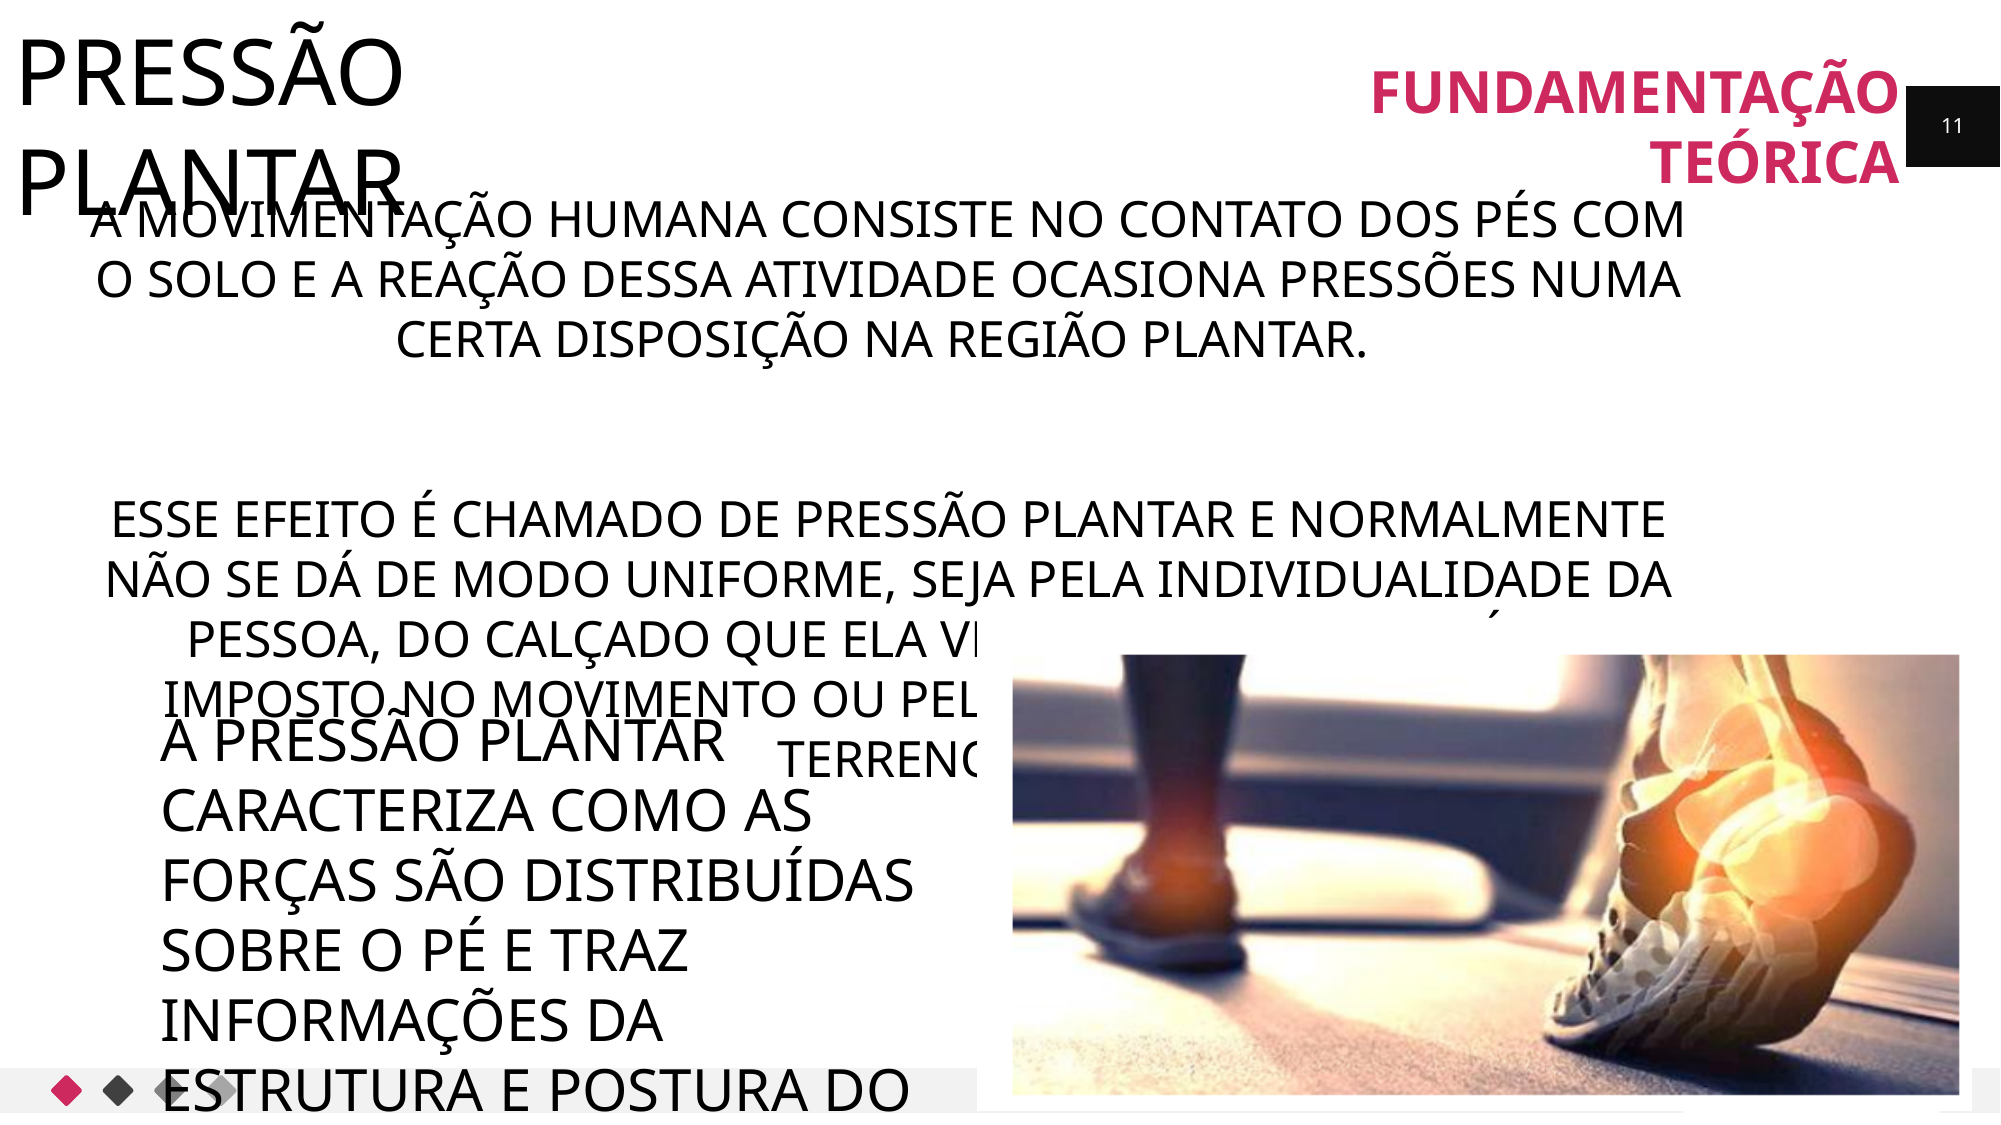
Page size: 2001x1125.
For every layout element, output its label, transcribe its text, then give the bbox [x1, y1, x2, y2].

text_box FUNDAMENTAÇÃO TEÓRICA [780, 48, 1916, 203]
picture [977, 619, 1972, 1111]
text_box A PRESSÃO PLANTAR CARACTERIZA COMO AS FORÇAS SÃO DISTRIBUÍDAS SOBRE O PÉ E TRAZ INFORMAÇÕES DA ESTRUTURA E POSTURA DO INDIVÍDUO. [145, 696, 944, 1125]
text_box A MOVIMENTAÇÃO HUMANA CONSISTE NO CONTATO DOS PÉS COM O SOLO E A REAÇÃO DESSA ATIVIDADE OCASIONA PRESSÕES NUMA CERTA DISPOSIÇÃO NA REGIÃO PLANTAR. ESSE EFEITO É CHAMADO DE PRESSÃO PLANTAR E NORMALMENTE NÃO SE DÁ DE MODO UNIFORME, SEJA PELA INDIVIDUALIDADE DA PESSOA, DO CALÇADO QUE ELA VESTE, DO RITMO VARIÁVEL IMPOSTO NO MOVIMENTO OU PELAS PARTICULARIDADES DO TERRENO [55, 180, 1722, 795]
slide_number 11 [1916, 96, 1991, 157]
text_box PRESSÃO PLANTAR [0, 6, 755, 242]
